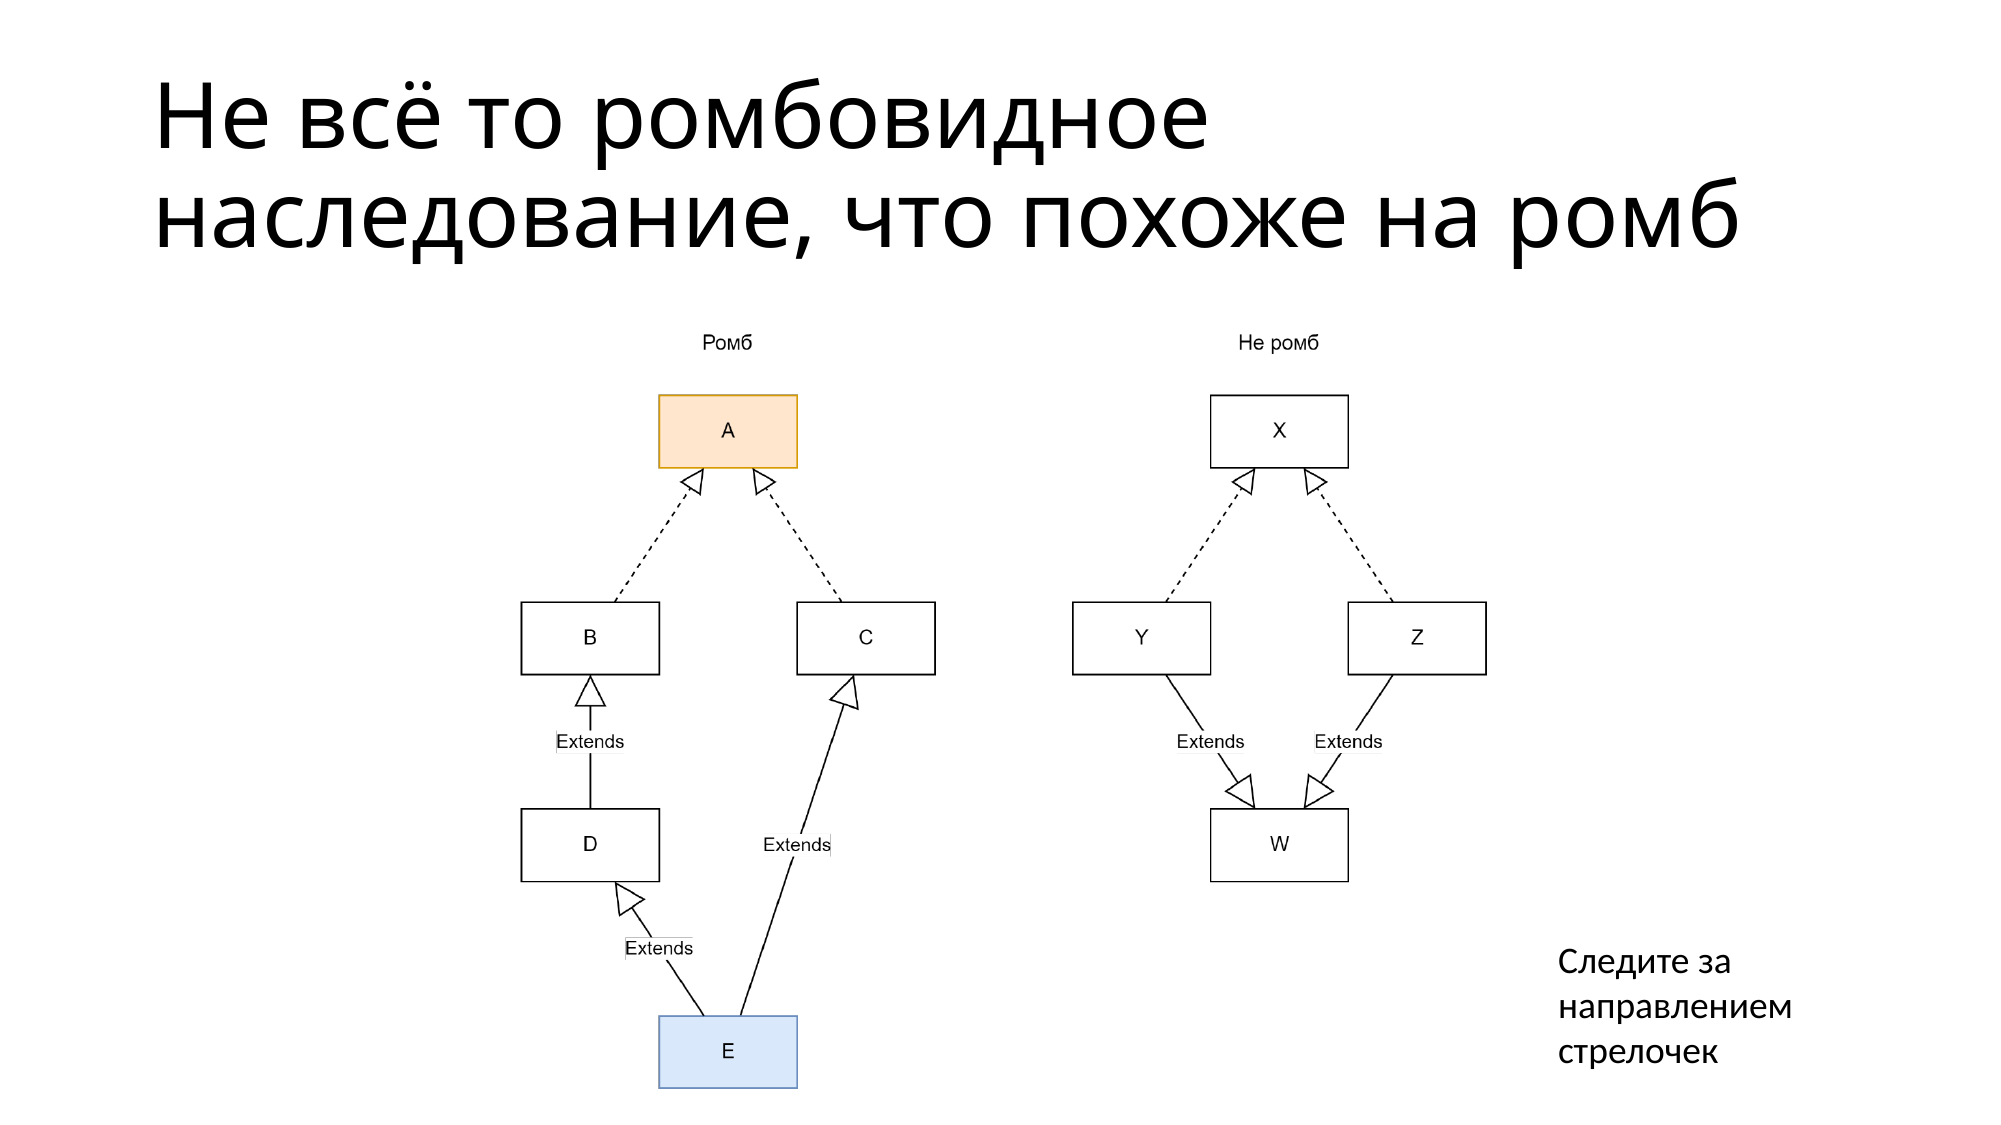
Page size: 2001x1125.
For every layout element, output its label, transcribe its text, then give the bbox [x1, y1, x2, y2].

text_box Следите за направлением стрелочек [1543, 928, 1969, 1079]
title Не всё то ромбовидное наследование, что похоже на ромб [137, 59, 1863, 278]
picture [503, 308, 1504, 1106]
